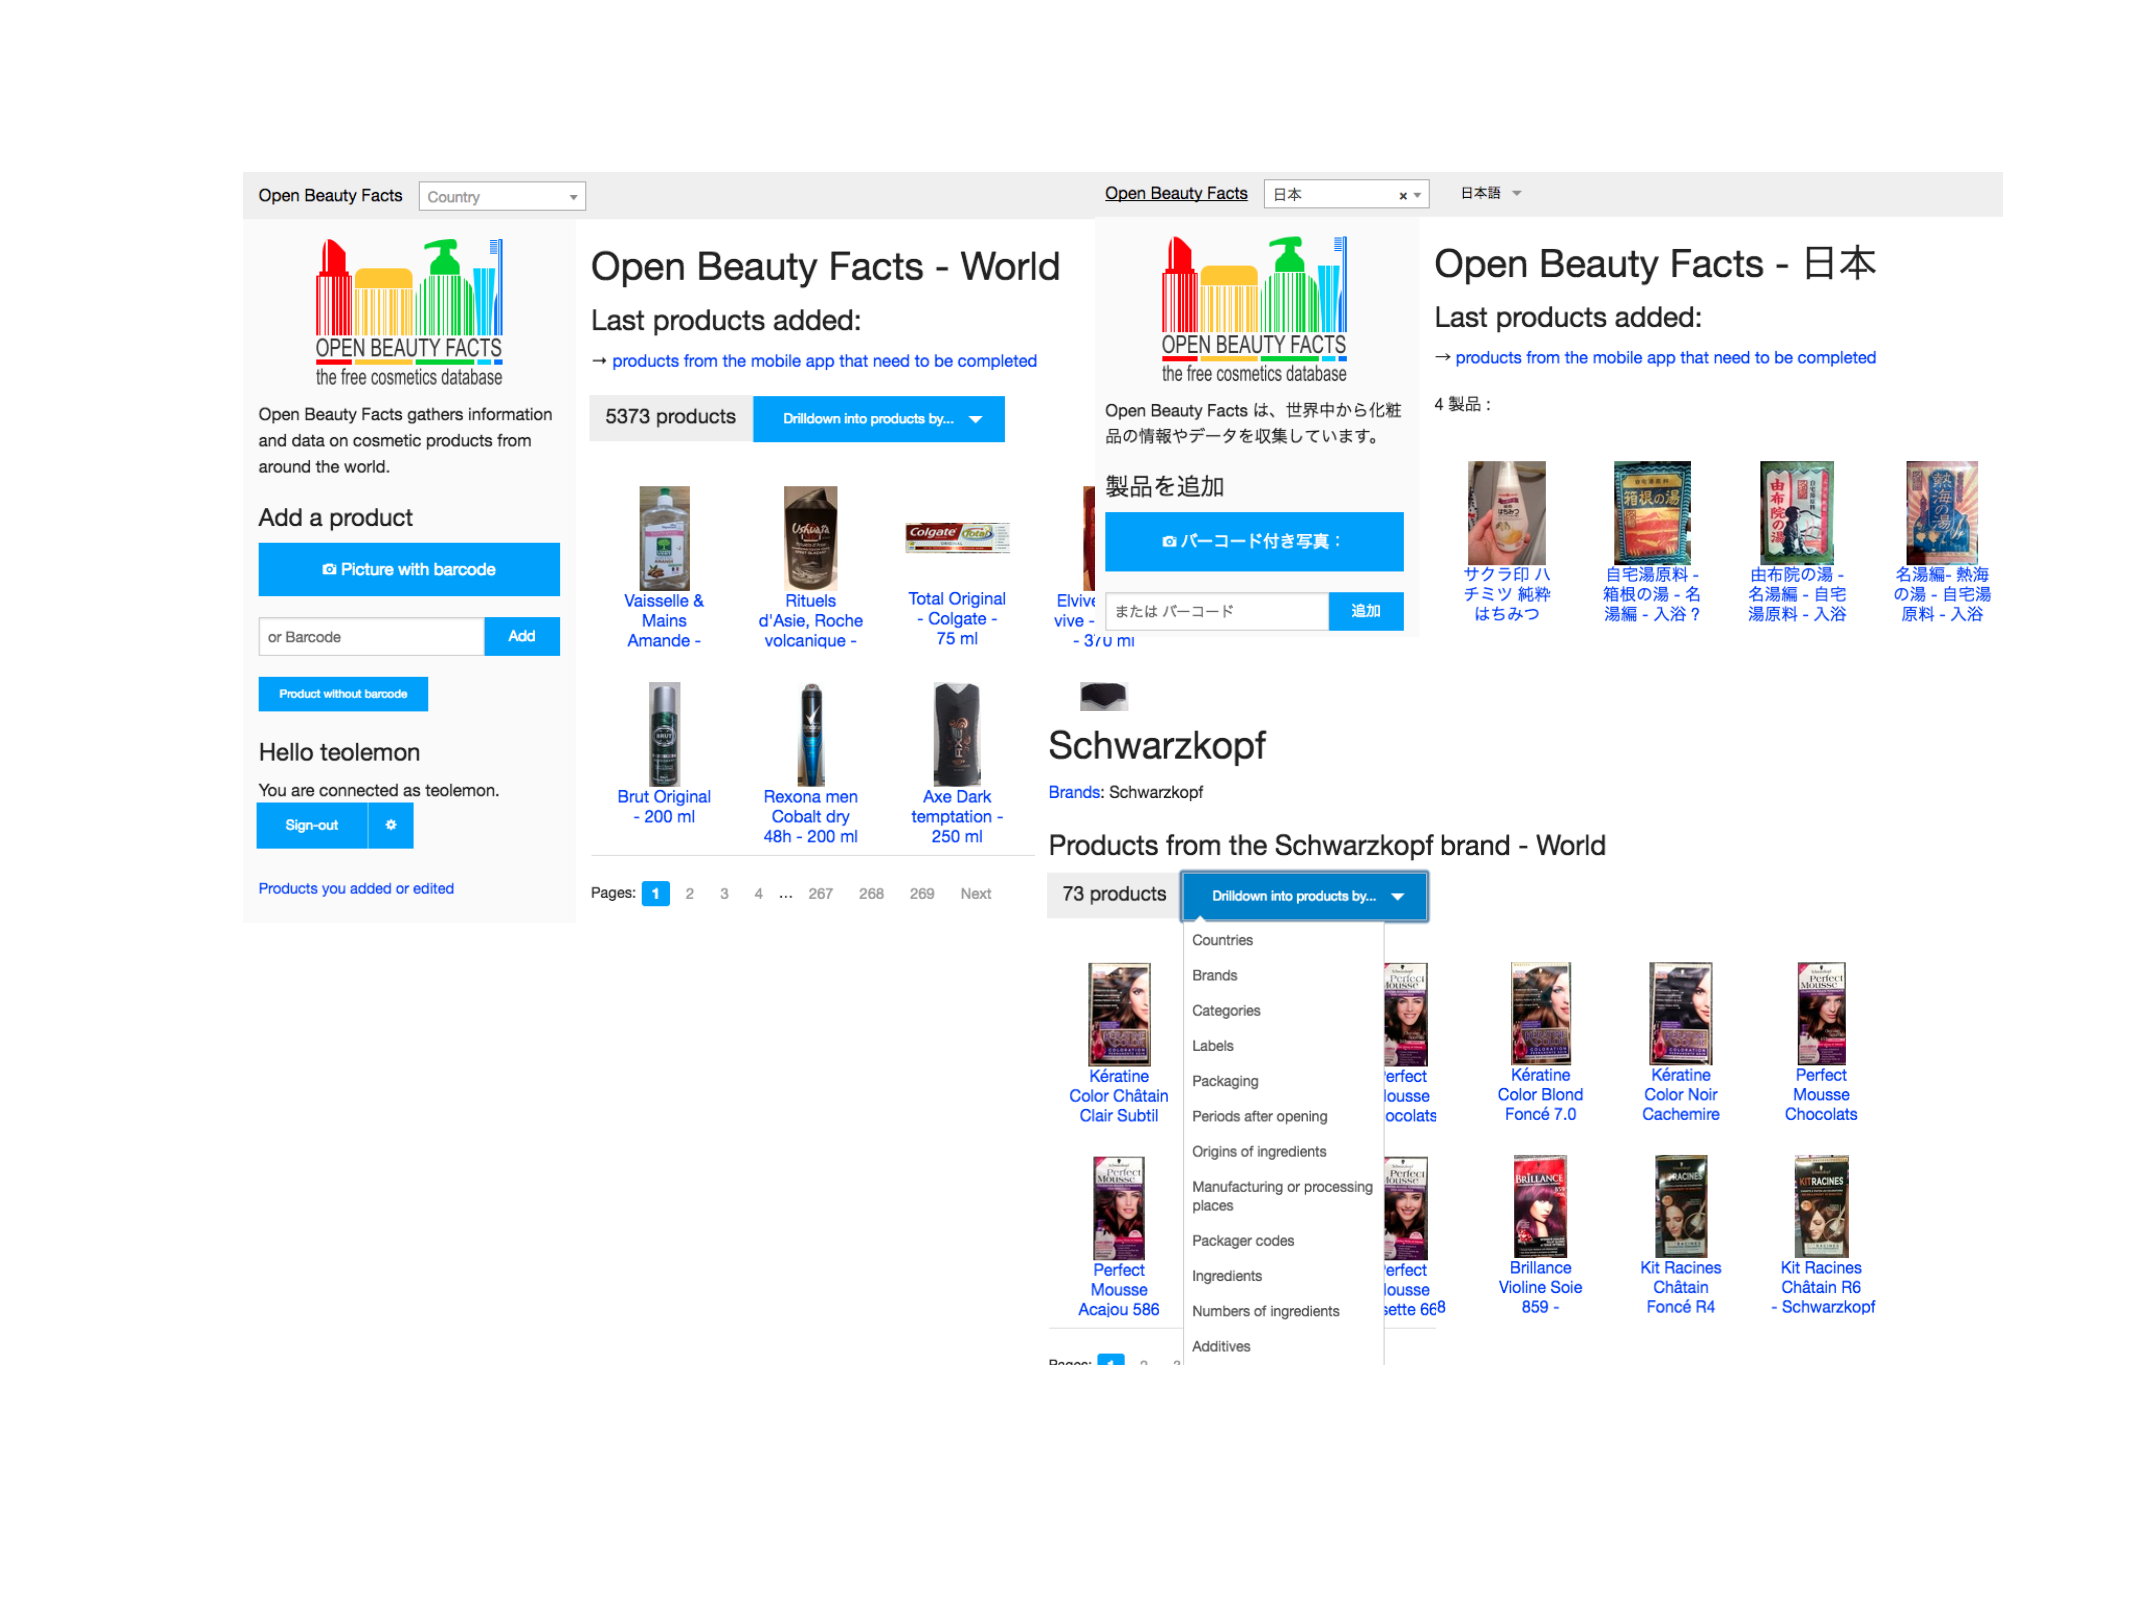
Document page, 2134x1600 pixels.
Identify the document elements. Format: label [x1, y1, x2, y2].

picture [243, 172, 2004, 923]
text_box [1034, 710, 1891, 1365]
